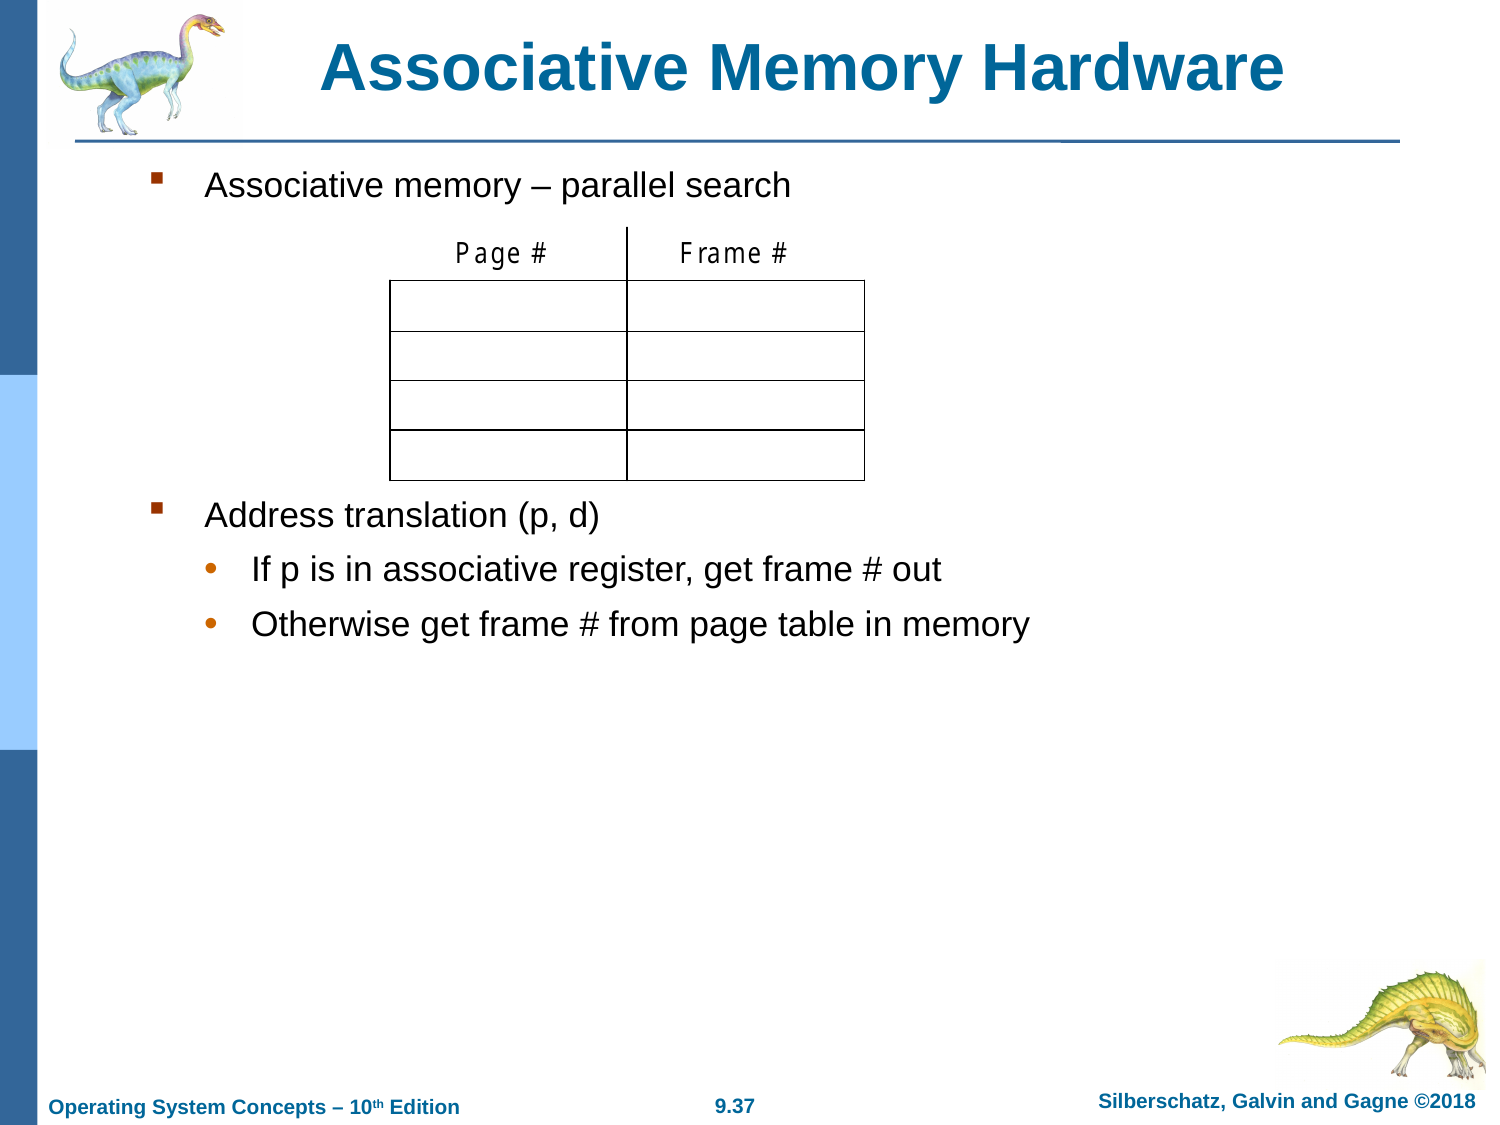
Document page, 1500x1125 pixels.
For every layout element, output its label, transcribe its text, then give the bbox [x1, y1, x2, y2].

title Associative Memory Hardware [128, 16, 1478, 112]
list Associative memory – parallel search Address translation (p, d) If p is in associative register, get frame # out Otherwise get frame # from page table in memory [133, 154, 1402, 895]
picture [1275, 959, 1486, 1090]
picture [46, 0, 243, 149]
picture [385, 224, 869, 486]
